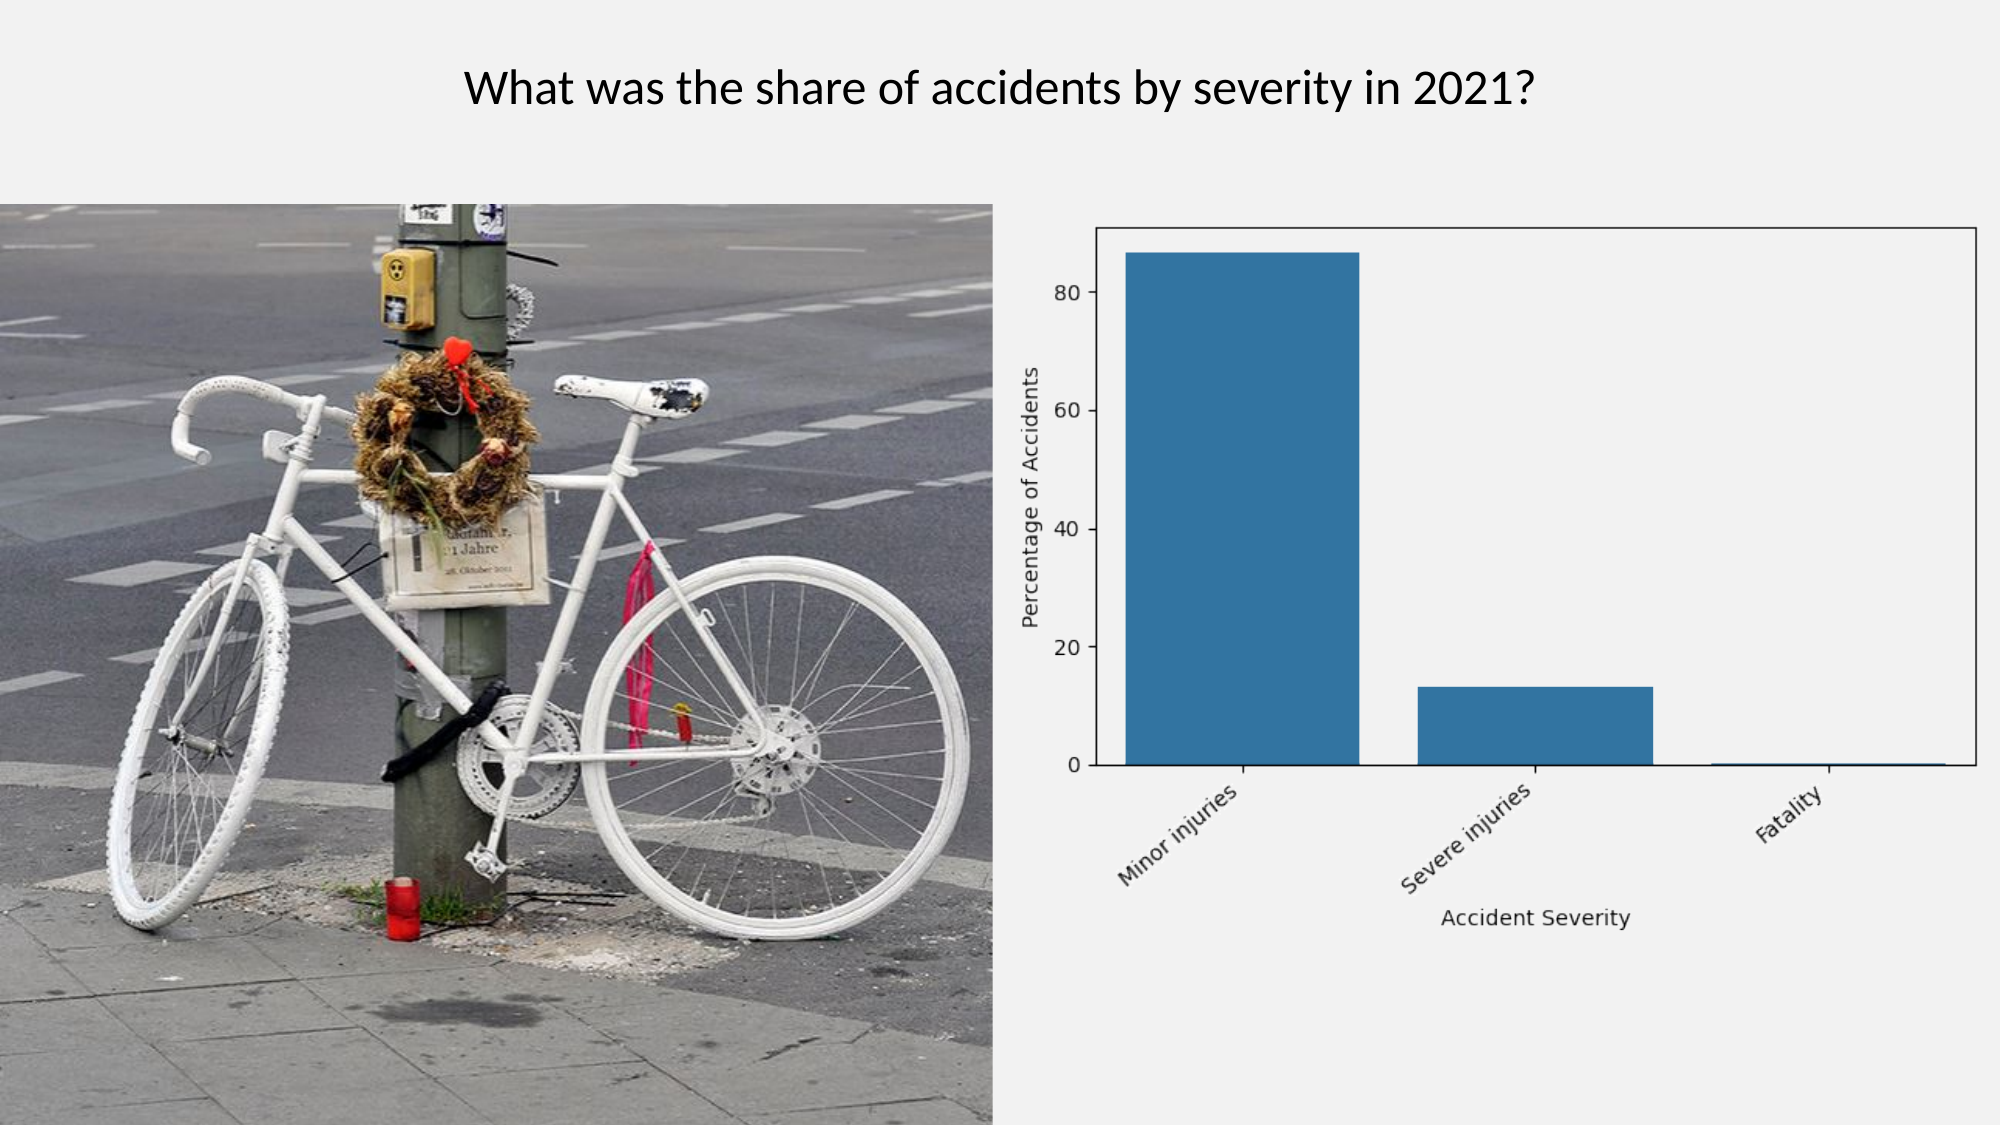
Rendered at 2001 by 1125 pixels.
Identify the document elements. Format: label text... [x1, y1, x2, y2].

picture [999, 204, 1999, 954]
picture [0, 204, 993, 1125]
text_box What was the share of accidents by severity in 2021? [211, 47, 1790, 122]
